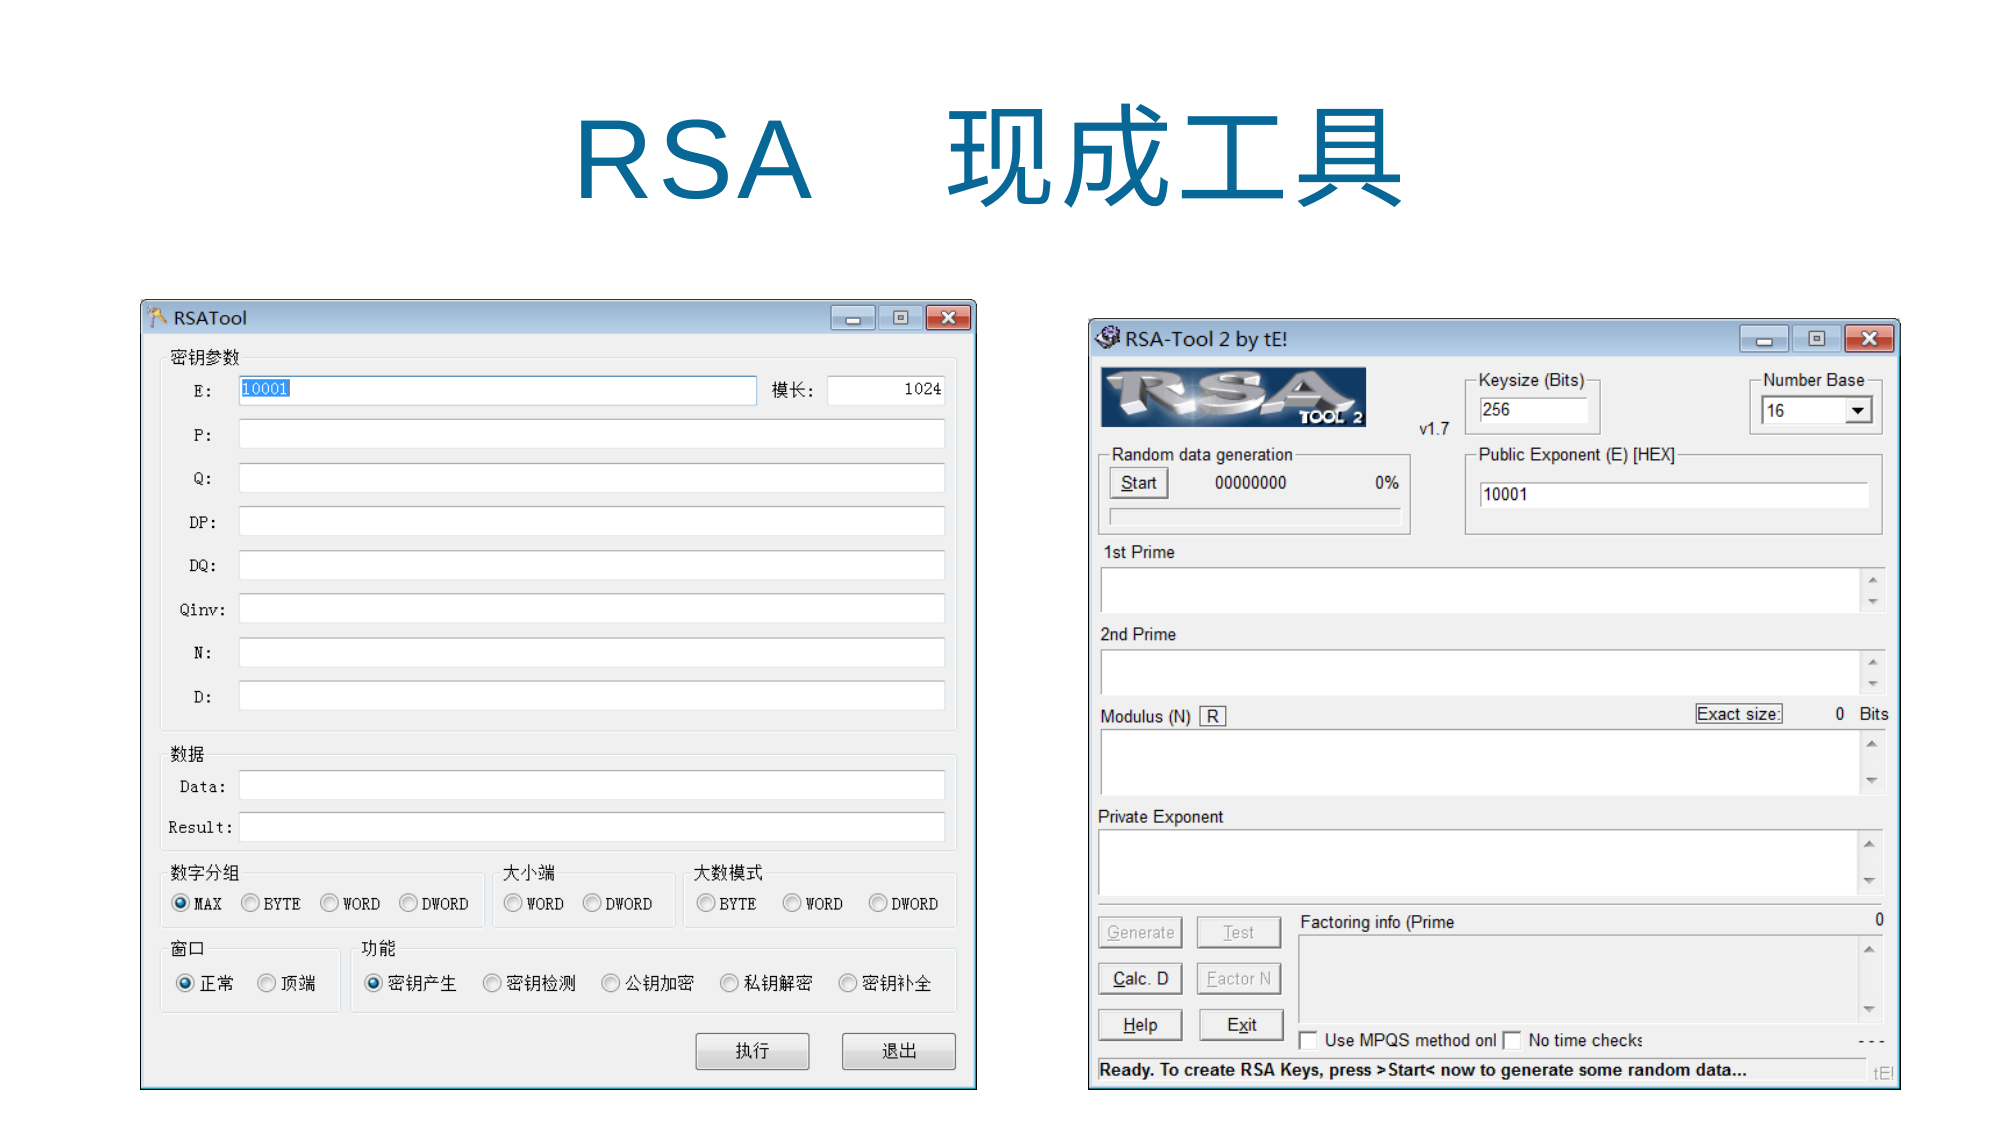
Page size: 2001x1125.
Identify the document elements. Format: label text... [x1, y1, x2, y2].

title RSA 现成工具 [89, 91, 1890, 280]
picture [140, 299, 977, 1090]
picture [1088, 318, 1901, 1090]
